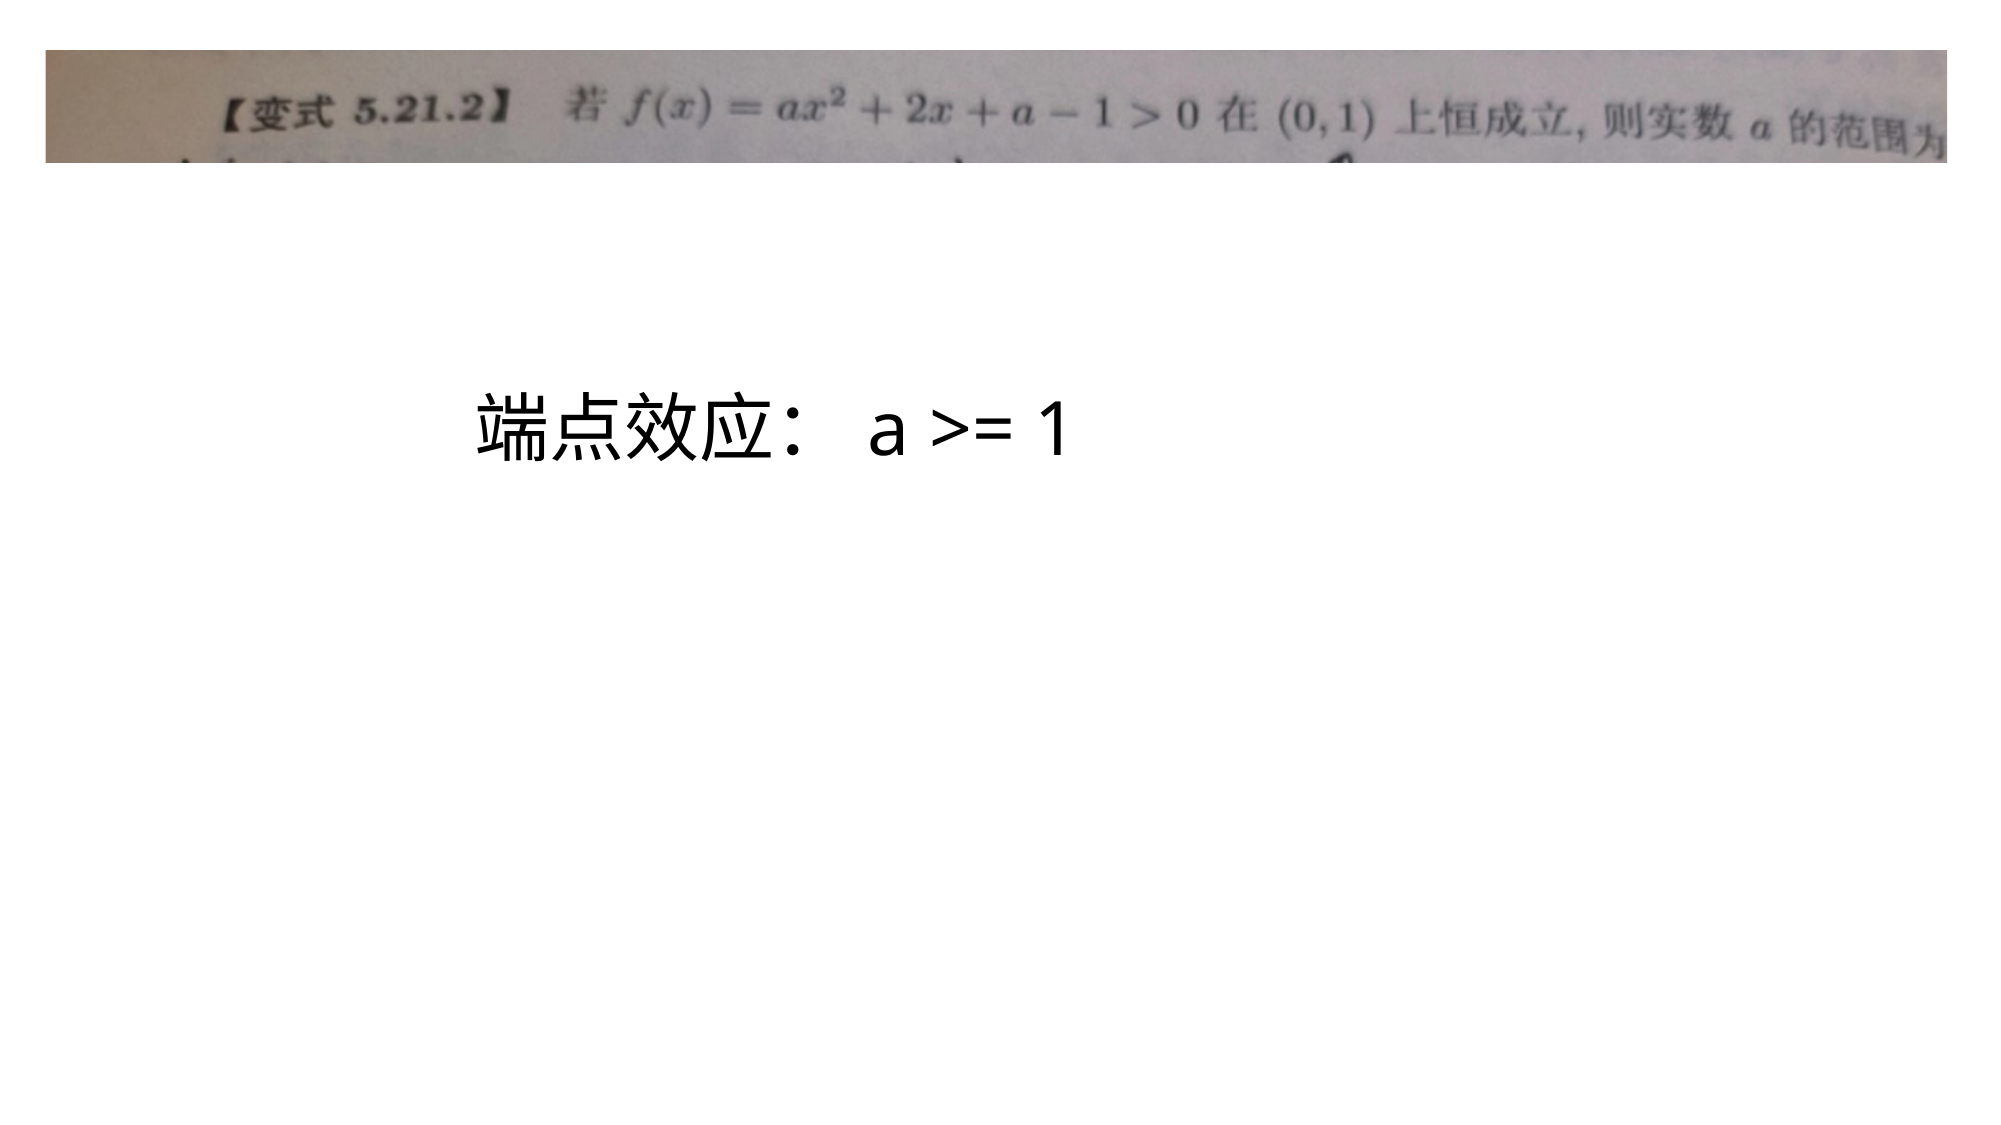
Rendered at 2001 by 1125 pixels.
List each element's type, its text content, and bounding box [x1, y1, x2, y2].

picture [45, 50, 1948, 163]
text_box 端点效应：a >= 1 [459, 373, 1113, 479]
